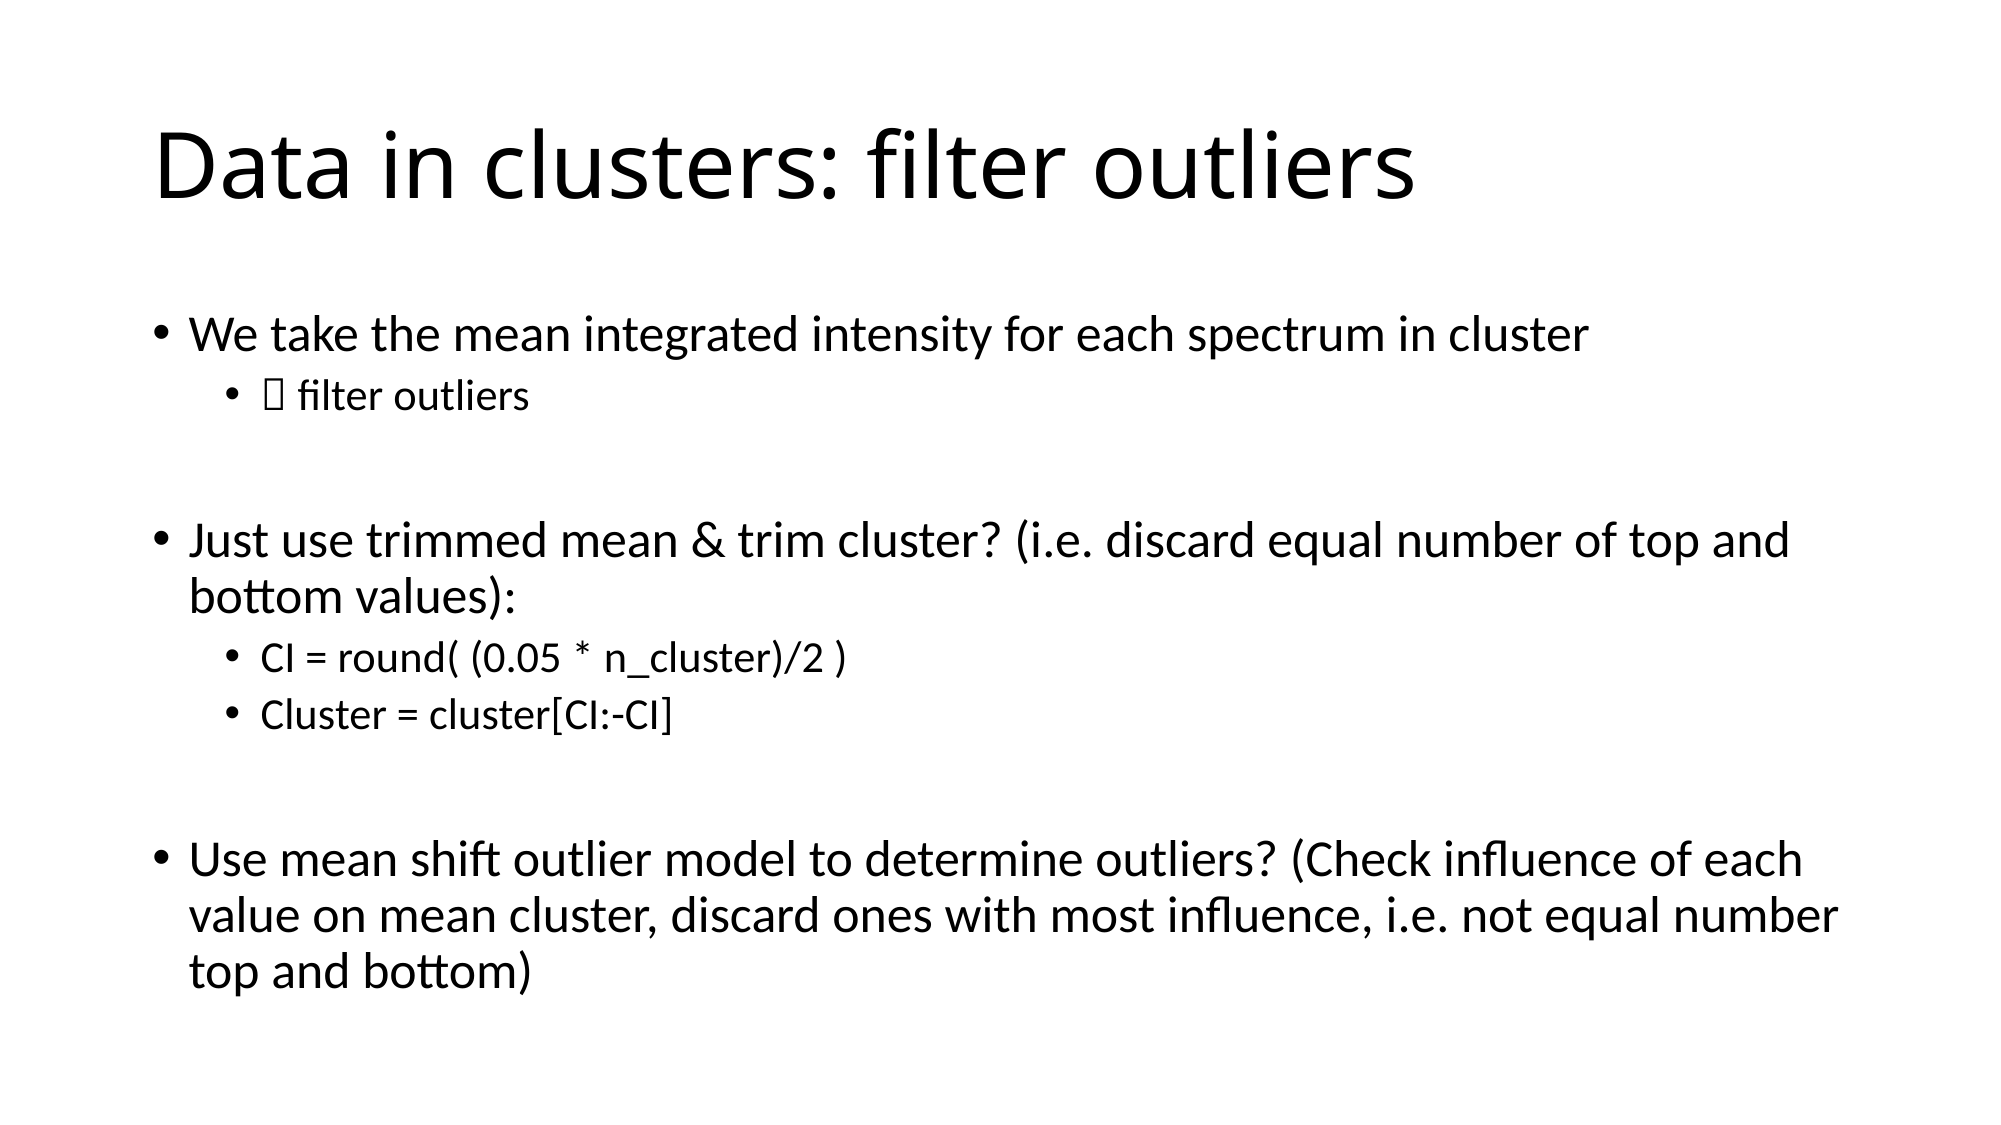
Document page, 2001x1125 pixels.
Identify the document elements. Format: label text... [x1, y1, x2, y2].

title Data in clusters: filter outliers [137, 59, 1863, 278]
list We take the mean integrated intensity for each spectrum in cluster  filter outliers Just use trimmed mean & trim cluster? (i.e. discard equal number of top and bottom values): CI = round( (0.05 * n_cluster)/2 ) Cluster = cluster[CI:-CI] Use mean shift outlier model to determine outliers? (Check influence of each value on mean cluster, discard ones with most influence, i.e. not equal number top and bottom) [137, 299, 1863, 1014]
